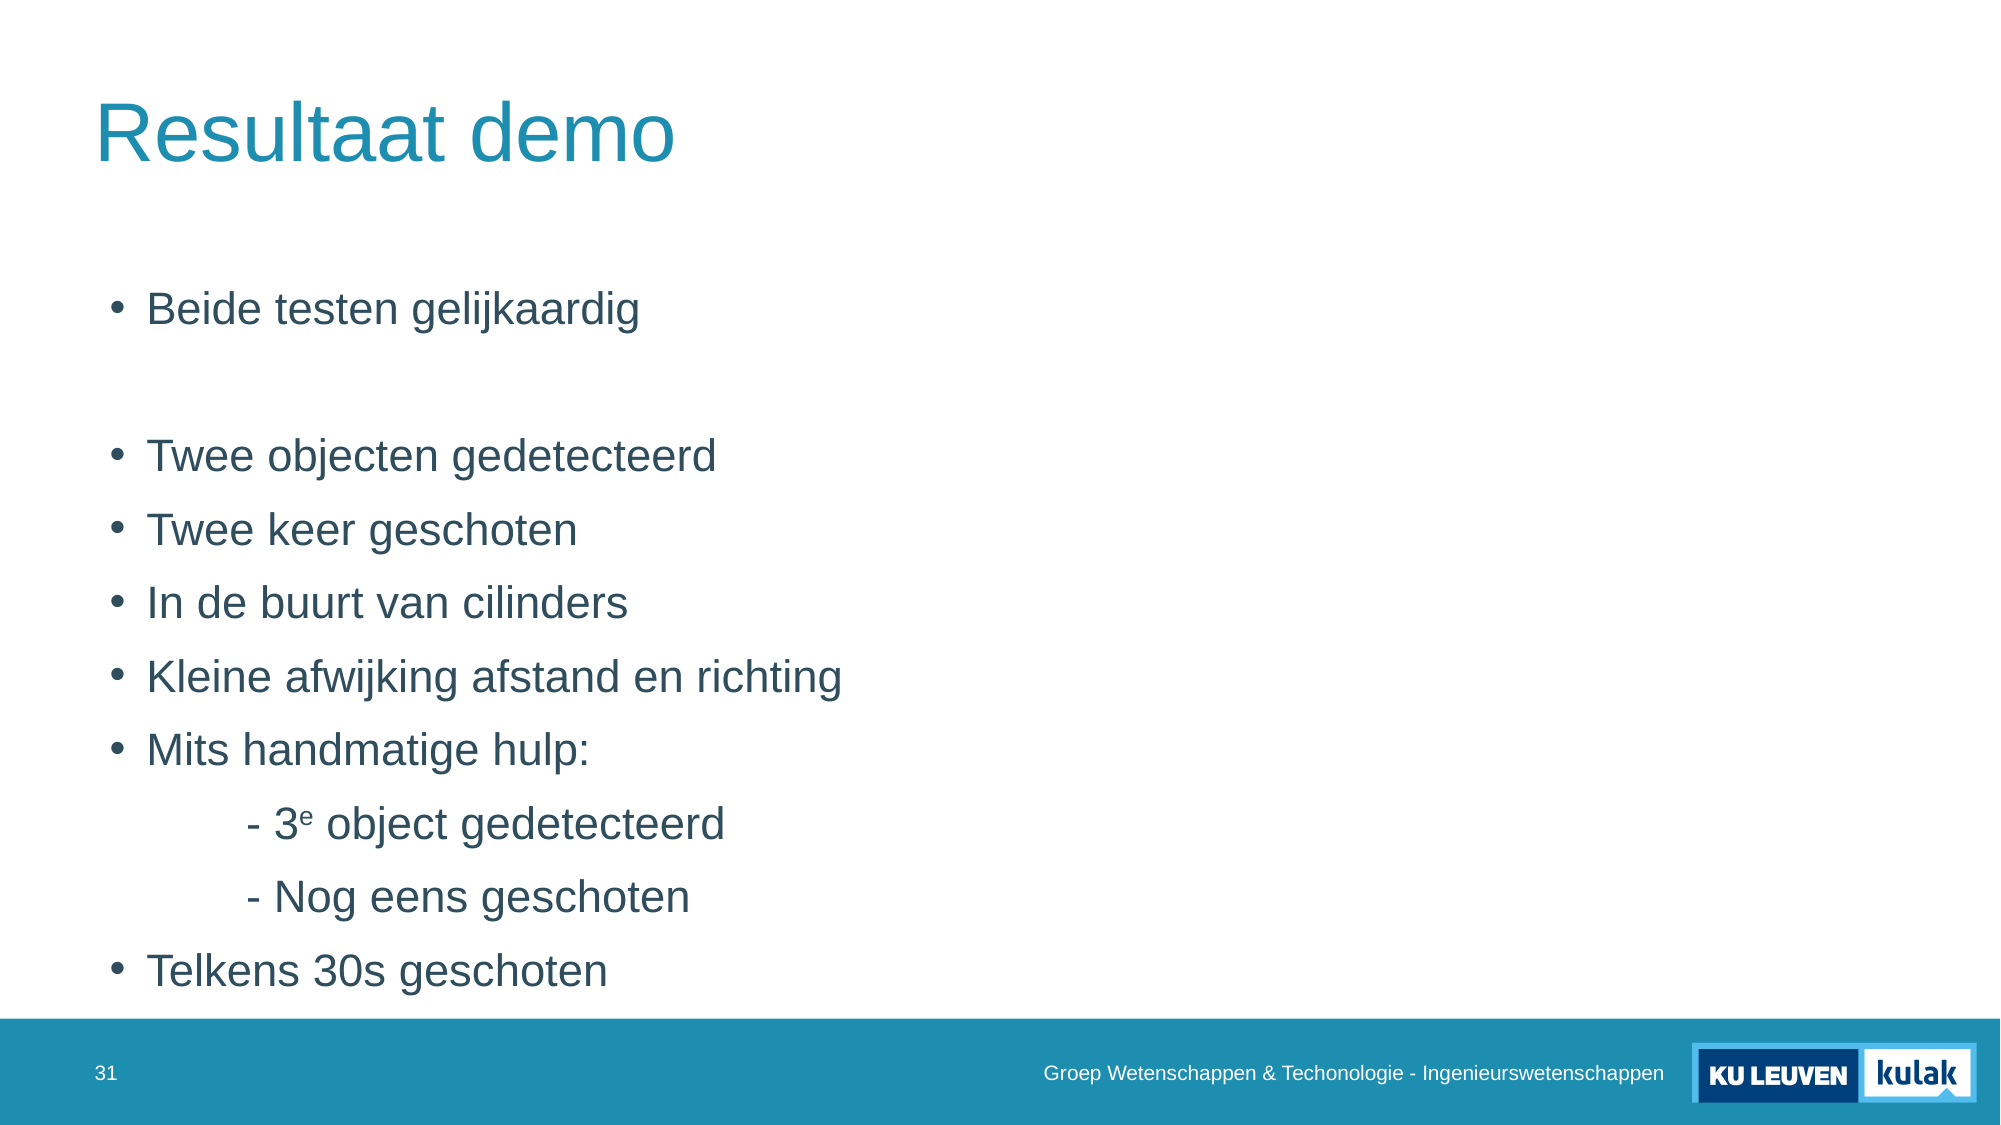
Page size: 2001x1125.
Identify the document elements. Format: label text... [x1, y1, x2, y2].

footer Groep Wetenschappen & Techonologie - Ingenieurswetenschappen [944, 1018, 1694, 1125]
list Beide testen gelijkaardig Twee objecten gedetecteerd Twee keer geschoten In de buurt van cilinders Kleine afwijking afstand en richting Mits handmatige hulp: - 3e object gedetecteerd - Nog eens geschoten Telkens 30s geschoten [94, 271, 1906, 1004]
picture [1694, 1042, 1977, 1103]
title Resultaat demo [94, 33, 1906, 223]
slide_number 31 [94, 1018, 201, 1125]
